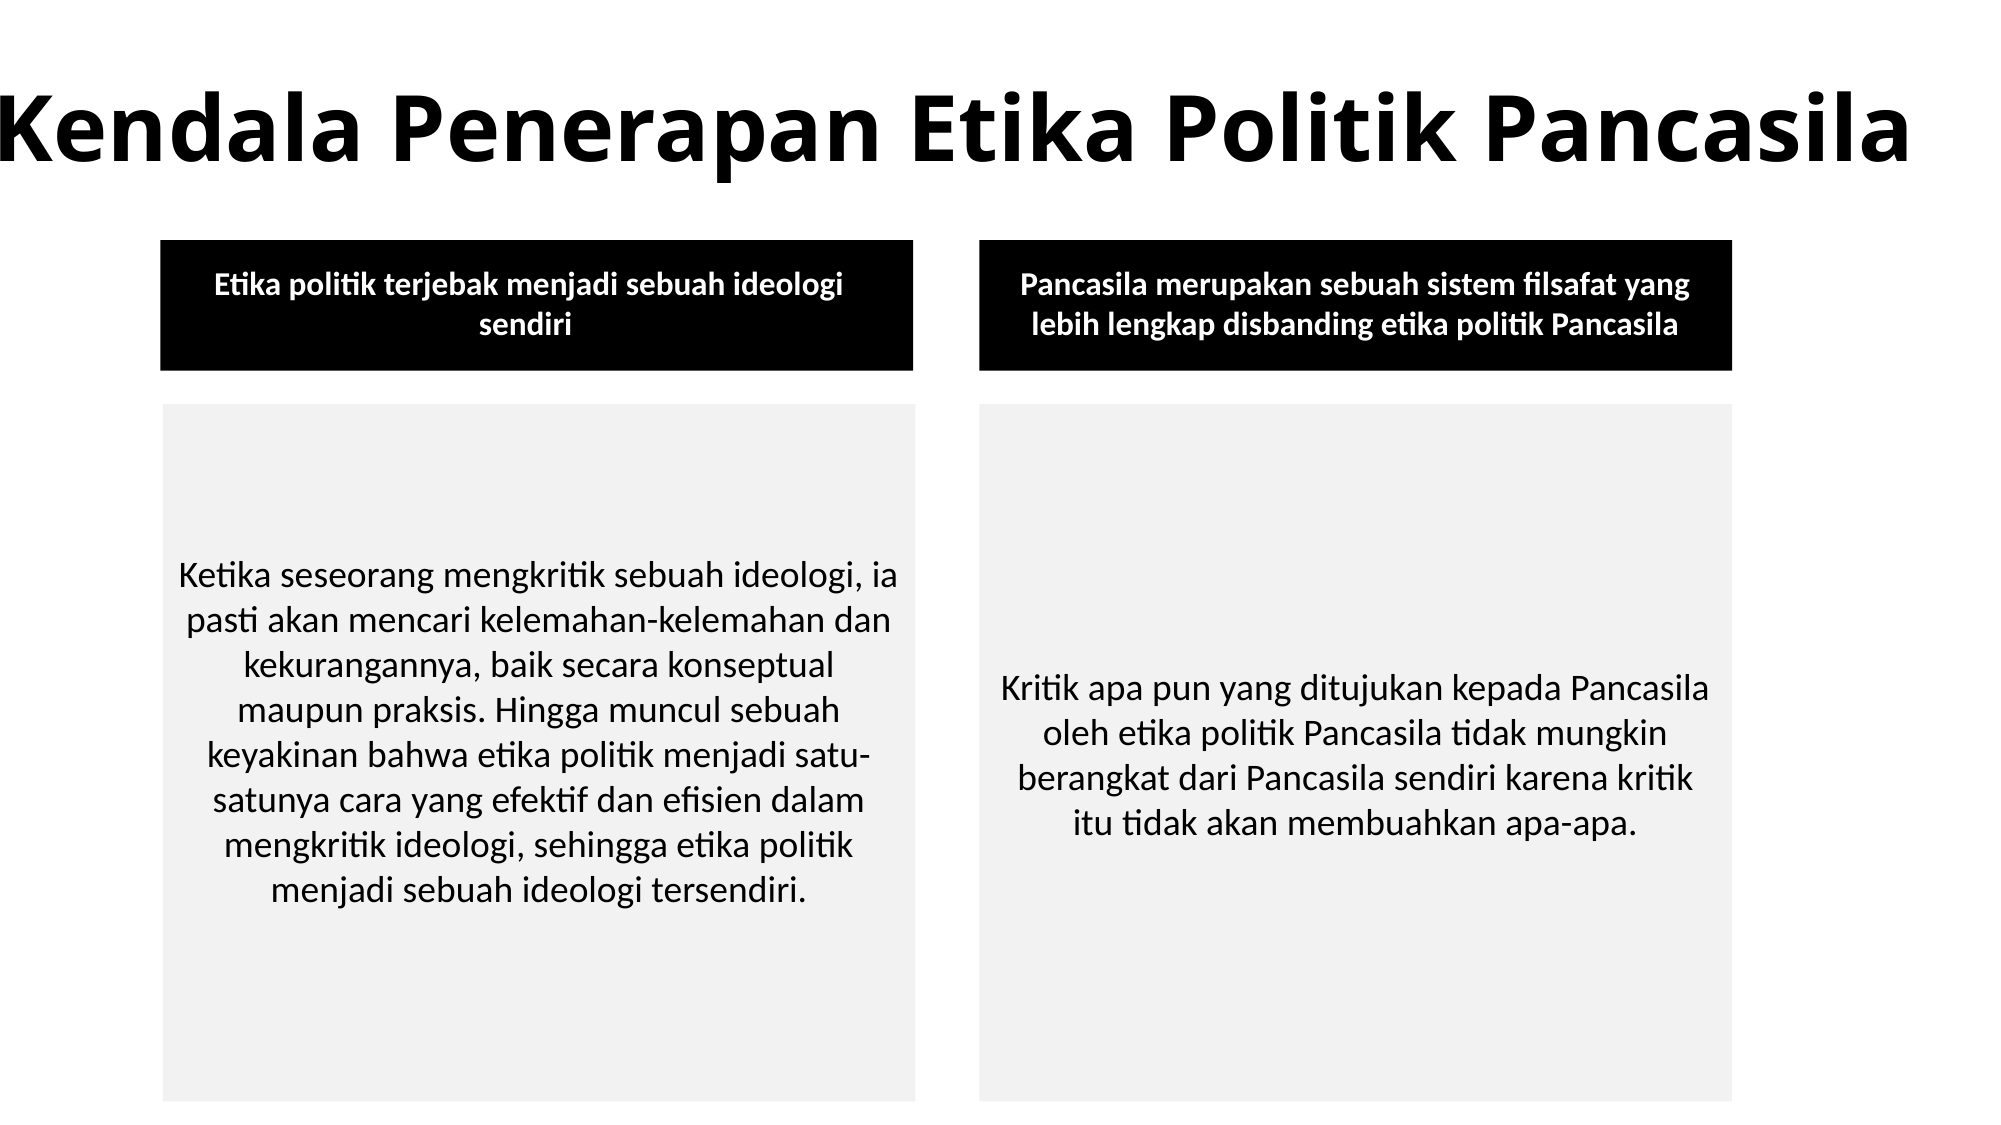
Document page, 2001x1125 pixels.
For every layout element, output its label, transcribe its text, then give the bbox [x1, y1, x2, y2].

text_box Etika politik terjebak menjadi sebuah ideologi sendiri [162, 254, 897, 350]
text_box Ketika seseorang mengkritik sebuah ideologi, ia pasti akan mencari kelemahan-kelemahan dan kekurangannya, baik secara konseptual maupun praksis. Hingga muncul sebuah keyakinan bahwa etika politik menjadi satu-satunya cara yang efektif dan efisien dalam mengkritik ideologi, sehingga etika politik menjadi sebuah ideologi tersendiri. [162, 403, 916, 1102]
text_box [160, 240, 914, 371]
text_box Pancasila merupakan sebuah sistem filsafat yang lebih lengkap disbanding etika politik Pancasila [988, 254, 1723, 350]
text_box [979, 240, 1733, 371]
text_box Kritik apa pun yang ditujukan kepada Pancasila oleh etika politik Pancasila tidak mungkin berangkat dari Pancasila sendiri karena kritik itu tidak akan membuahkan apa-apa. [978, 403, 1733, 1102]
text_box Kendala Penerapan Etika Politik Pancasila [0, 62, 1930, 188]
